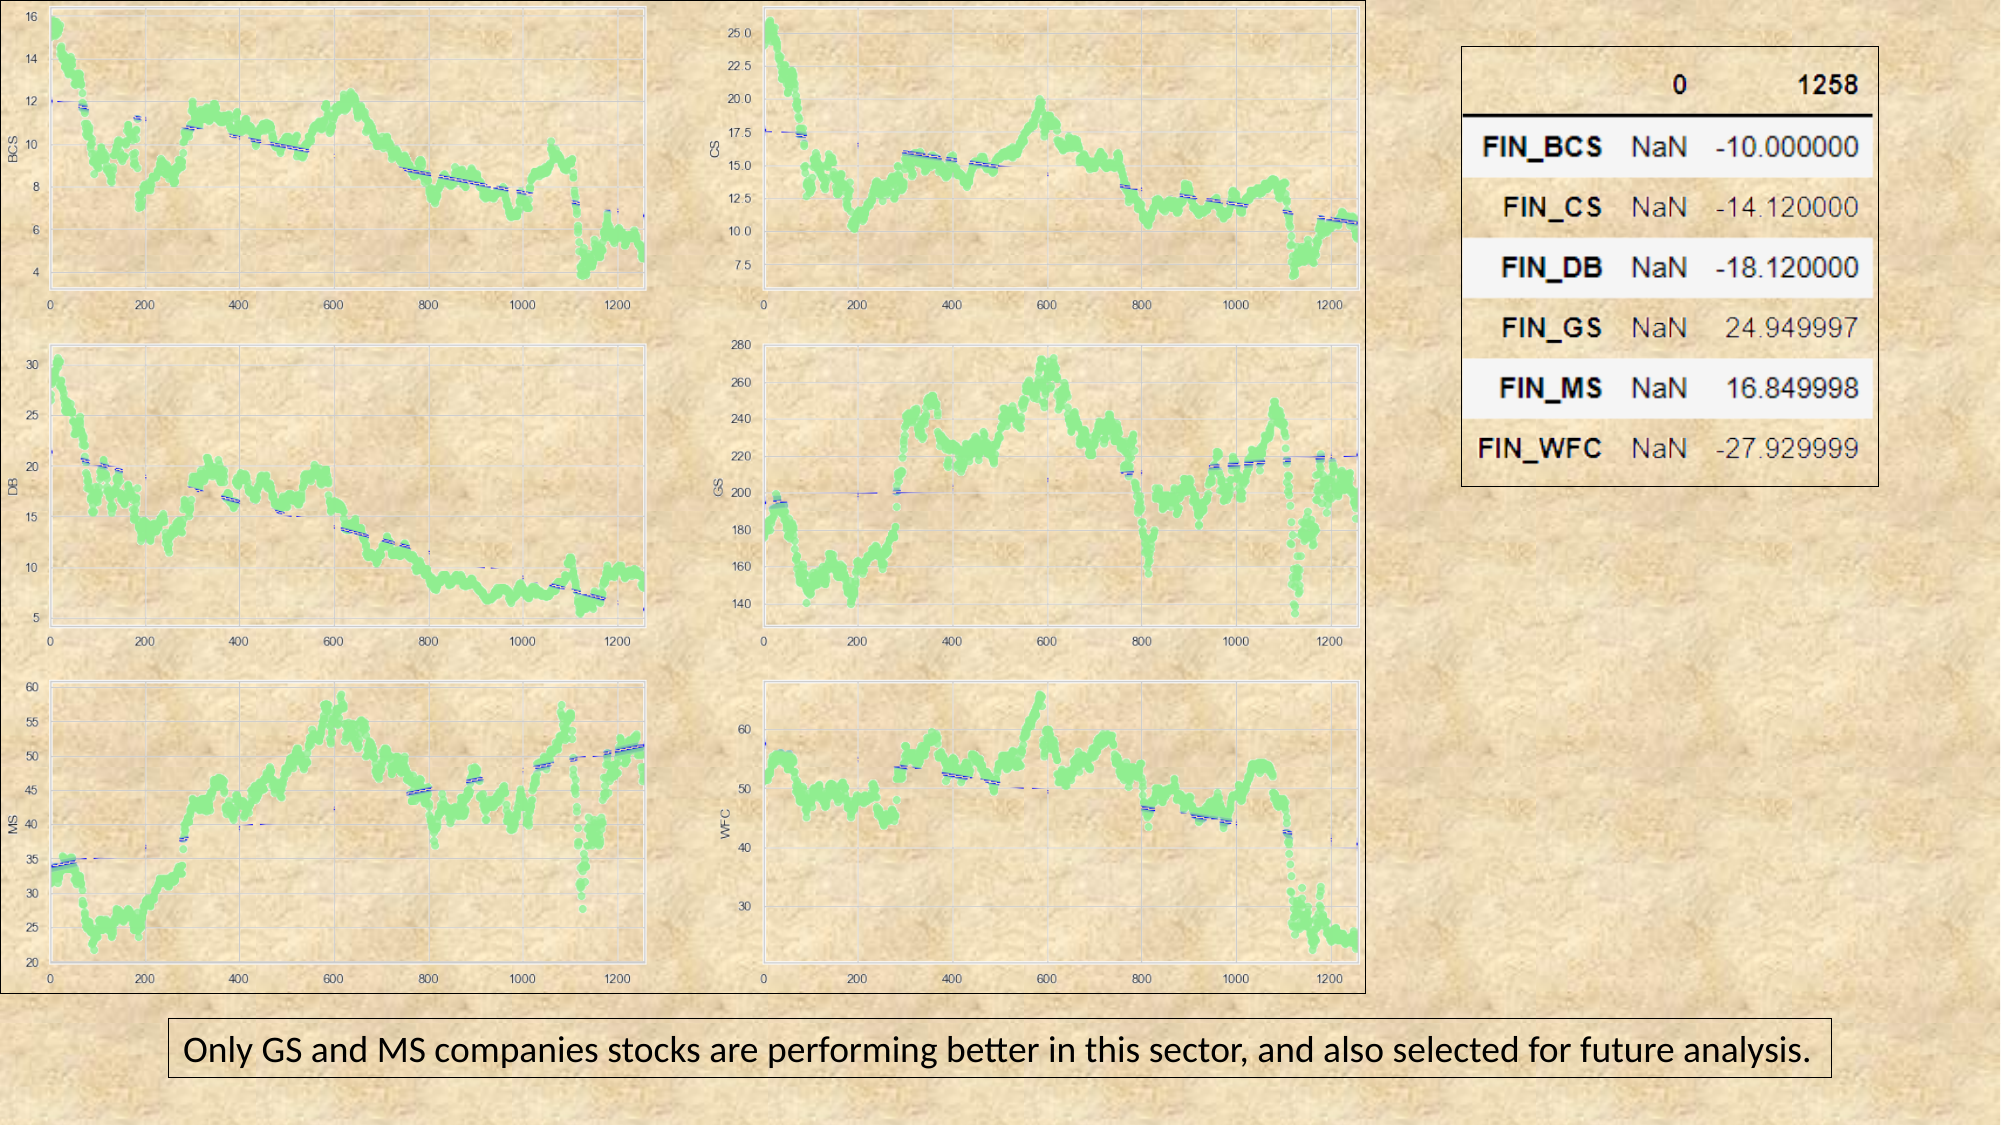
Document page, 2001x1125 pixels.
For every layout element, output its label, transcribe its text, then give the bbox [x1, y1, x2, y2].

picture [0, 0, 2001, 1125]
text_box Only GS and MS companies stocks are performing better in this sector, and also selected for future analysis. [168, 1018, 1832, 1078]
